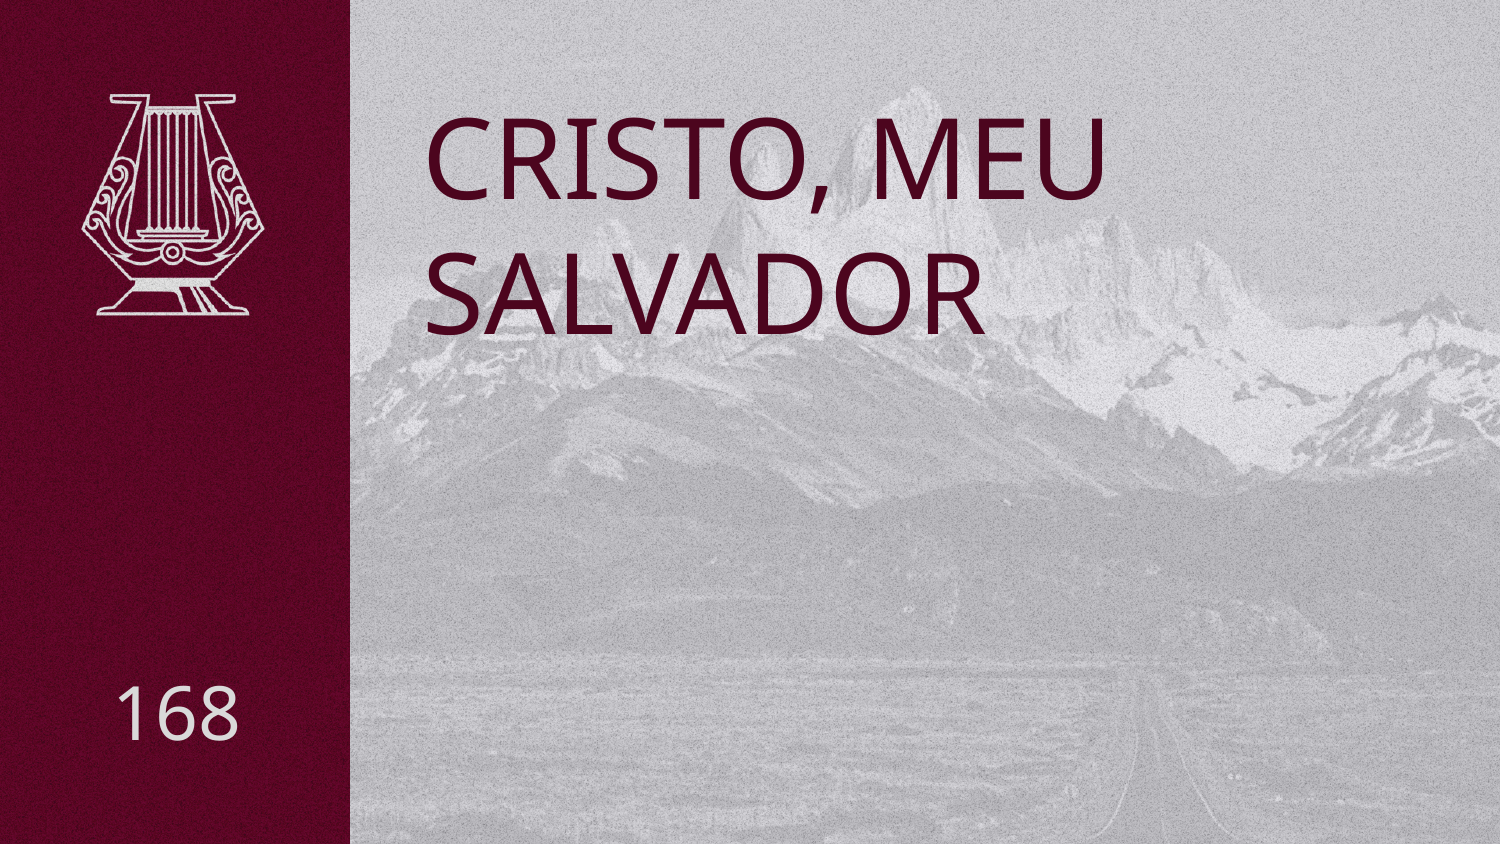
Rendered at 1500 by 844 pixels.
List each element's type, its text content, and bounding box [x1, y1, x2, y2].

title CRISTO, MEU SALVADOR [407, 79, 1447, 777]
picture [0, 0, 1500, 844]
list 168 [76, 658, 278, 765]
